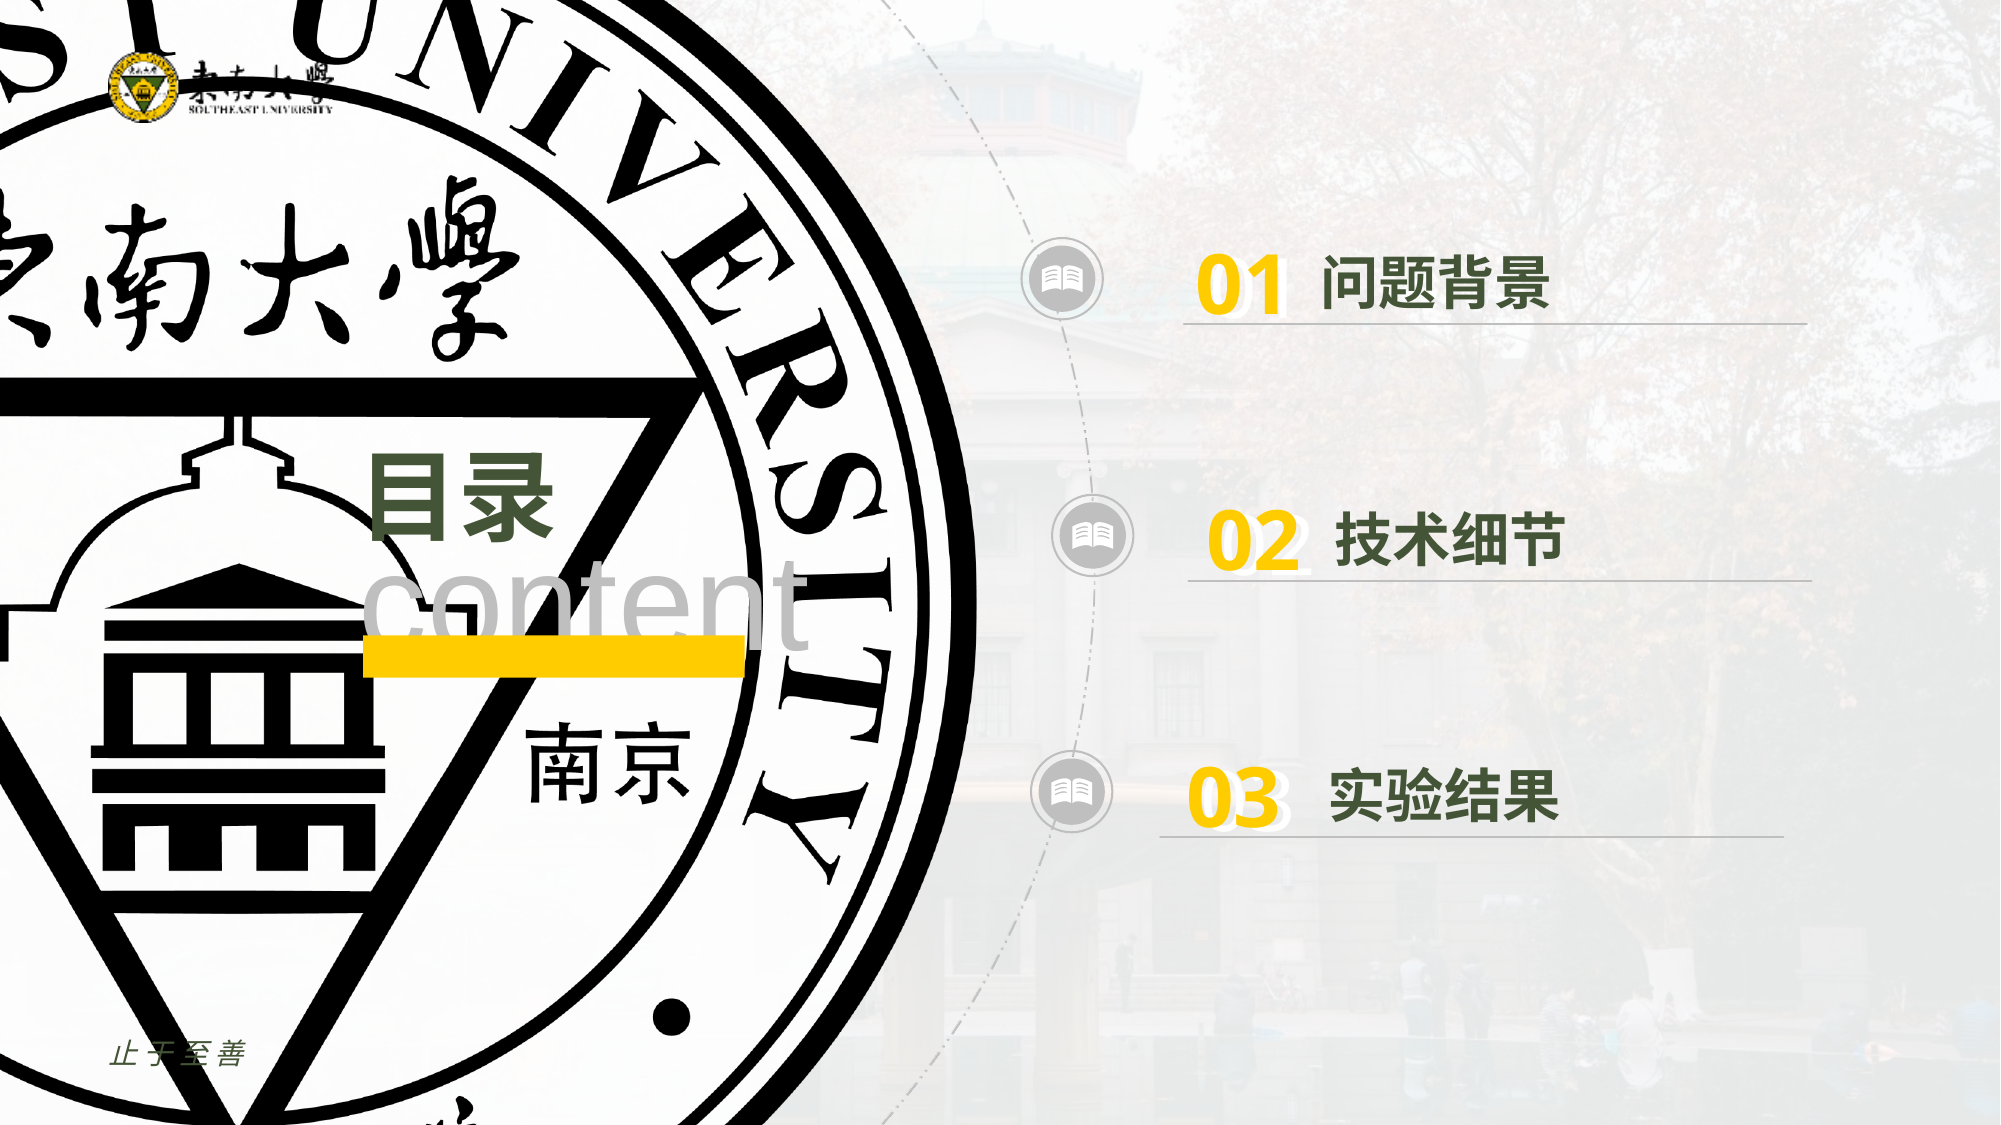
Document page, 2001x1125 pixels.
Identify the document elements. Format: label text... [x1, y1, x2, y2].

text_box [1192, 223, 1328, 345]
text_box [1183, 736, 1318, 857]
slide_number 止于至善 [108, 1022, 657, 1083]
text_box 实验结果 [1318, 751, 1784, 836]
picture [0, 0, 1096, 1125]
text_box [1030, 750, 1113, 833]
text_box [1203, 480, 1338, 601]
text_box 技术细节 [1338, 495, 1652, 580]
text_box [1052, 494, 1134, 577]
text_box 问题背景 [1328, 238, 1637, 323]
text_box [1021, 237, 1103, 320]
